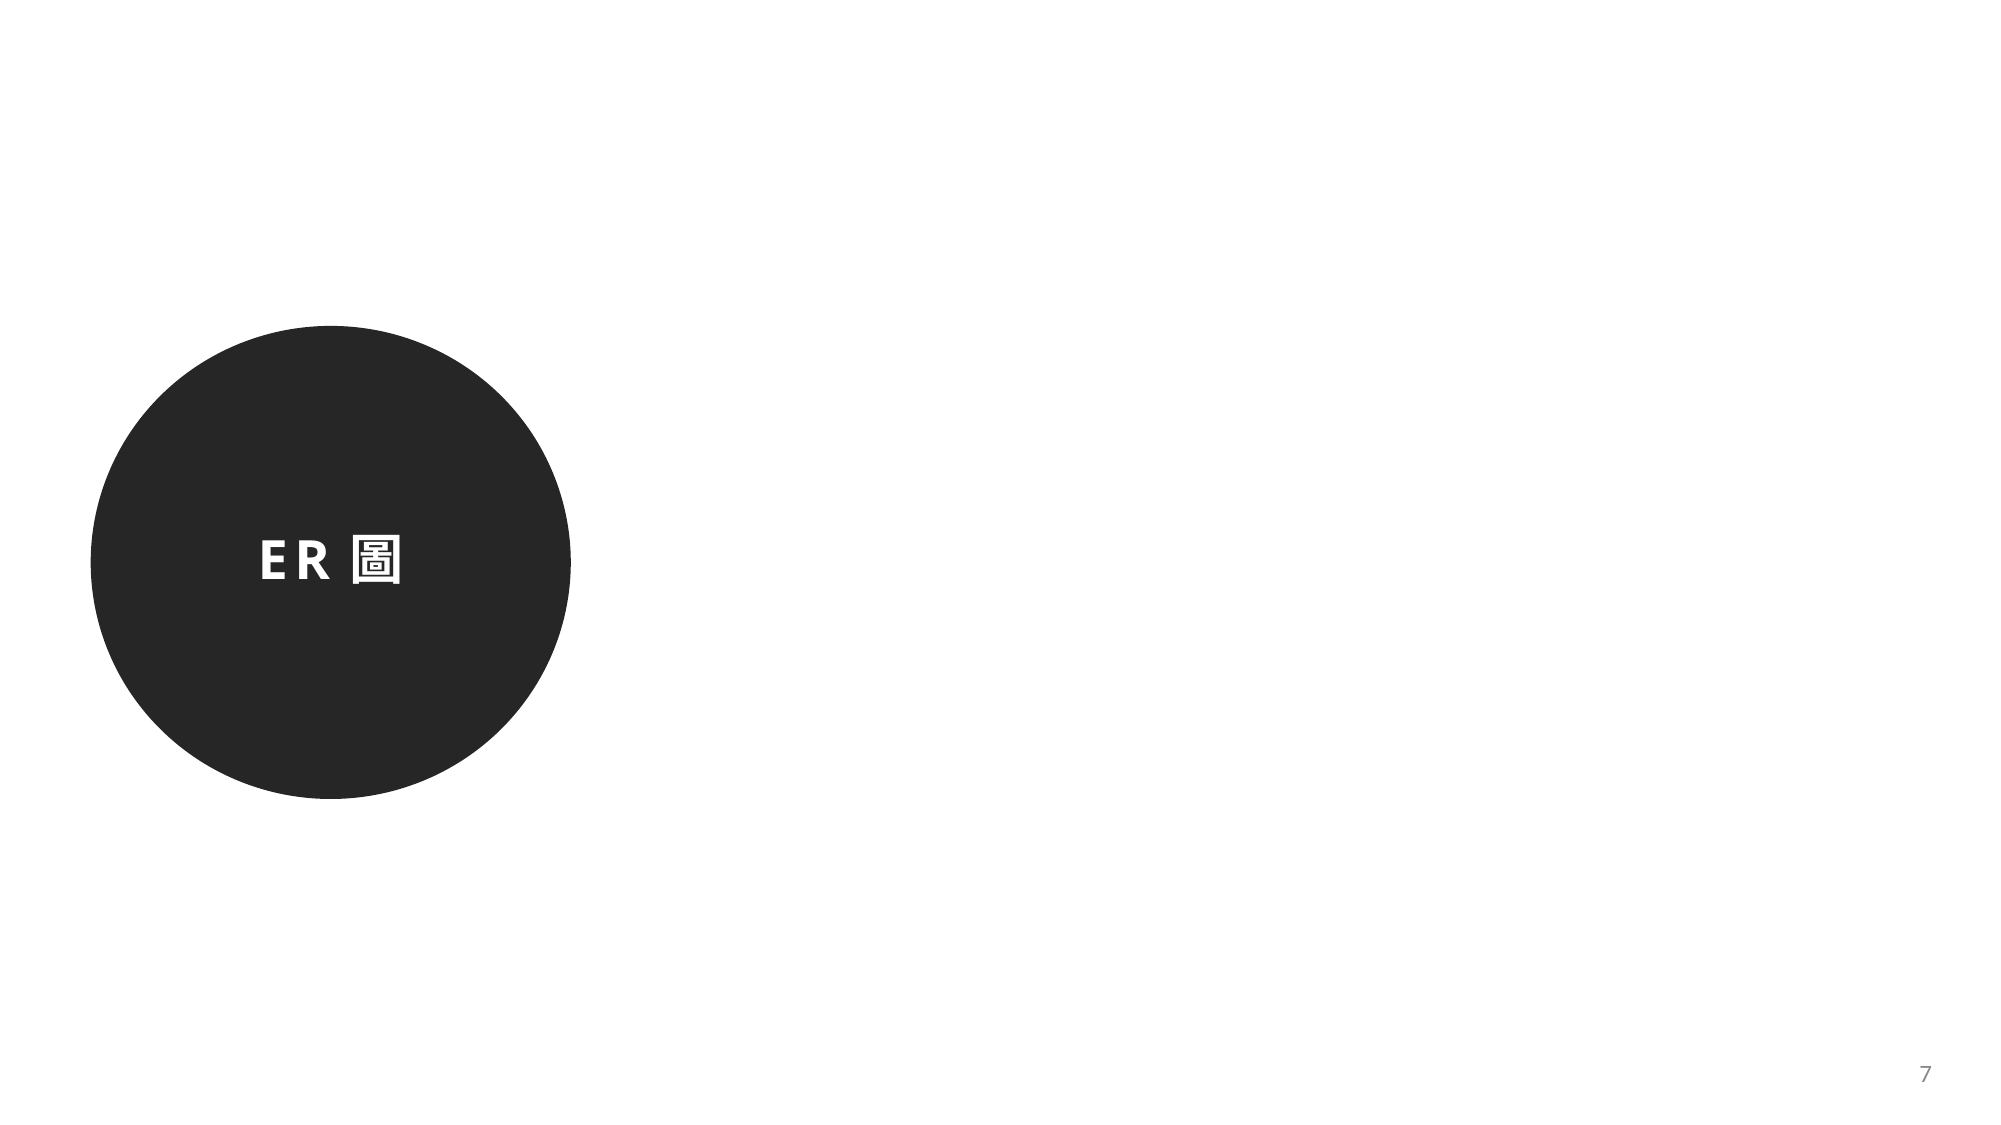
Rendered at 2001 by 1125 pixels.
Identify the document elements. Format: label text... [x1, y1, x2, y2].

text_box ER圖 [105, 340, 557, 785]
slide_number 7 [1855, 1042, 1948, 1103]
